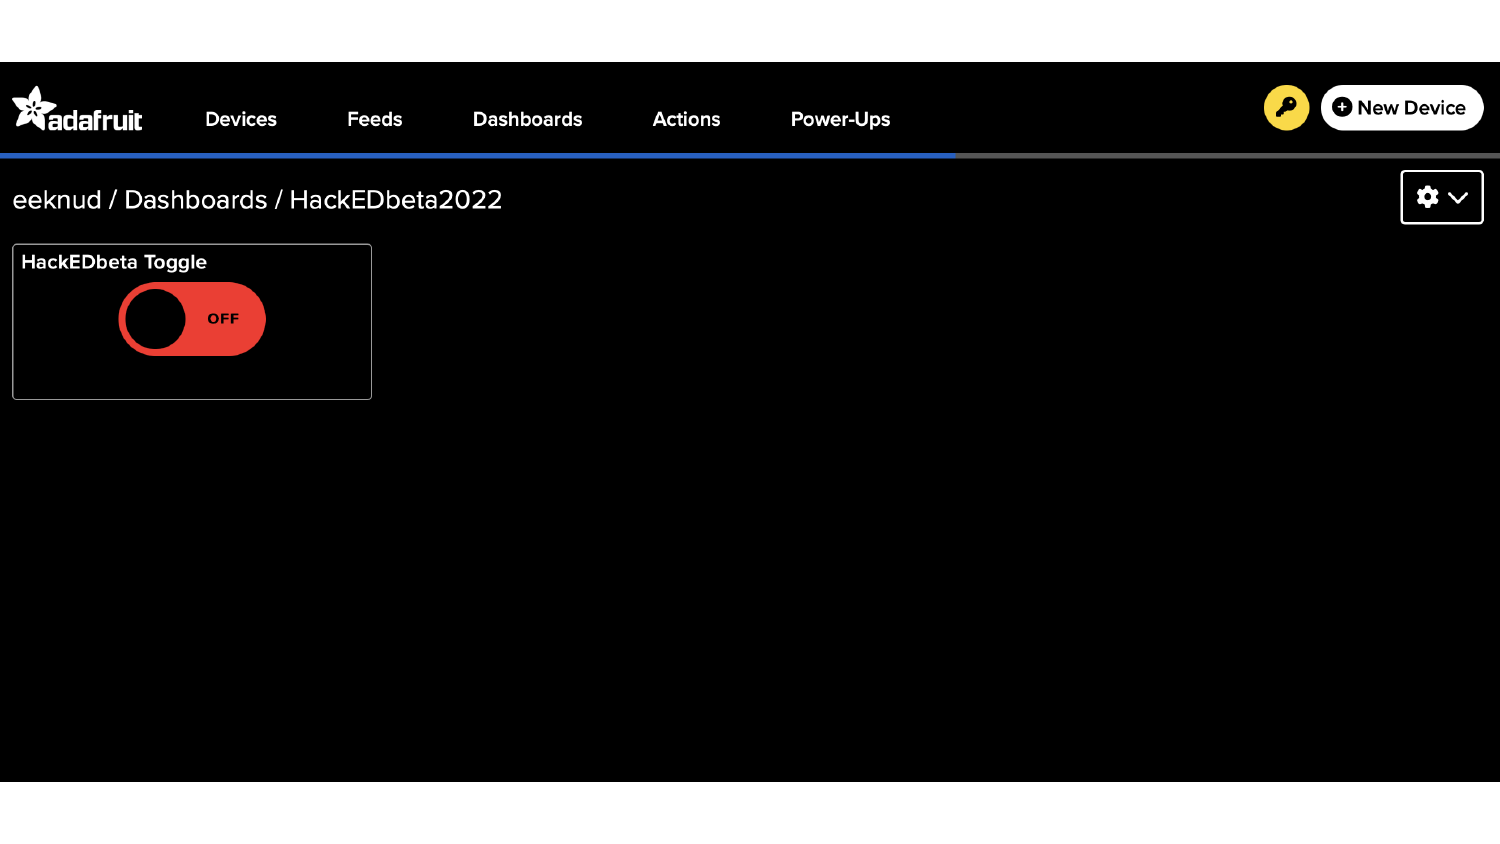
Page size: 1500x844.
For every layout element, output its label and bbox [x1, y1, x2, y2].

picture [0, 62, 1500, 782]
